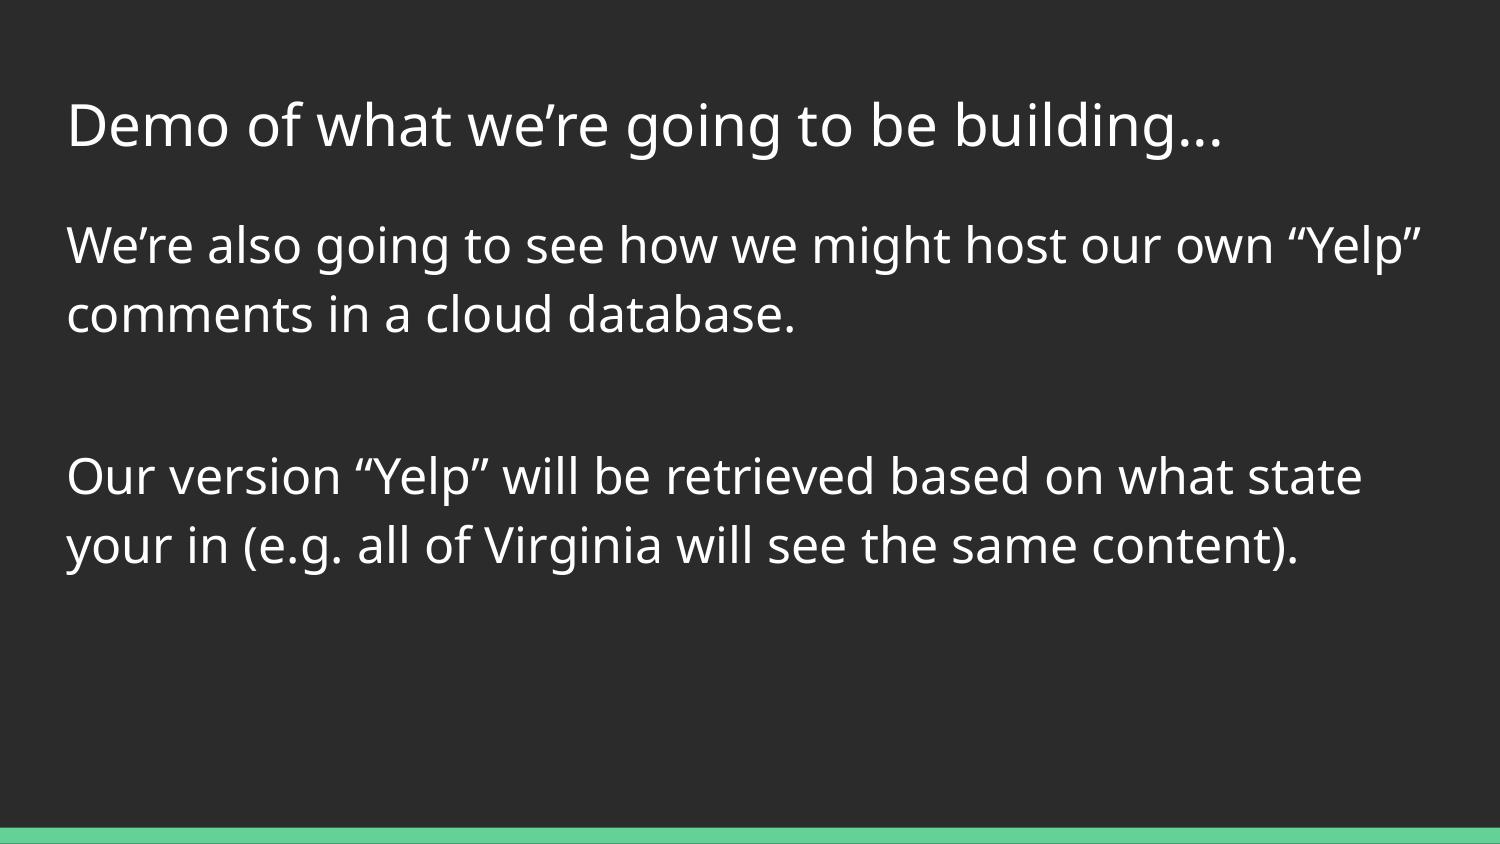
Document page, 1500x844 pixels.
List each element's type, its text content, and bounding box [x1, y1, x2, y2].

list We’re also going to see how we might host our own “Yelp” comments in a cloud database. Our version “Yelp” will be retrieved based on what state your in (e.g. all of Virginia will see the same content). [51, 189, 1449, 750]
title Demo of what we’re going to be building... [51, 72, 1449, 167]
